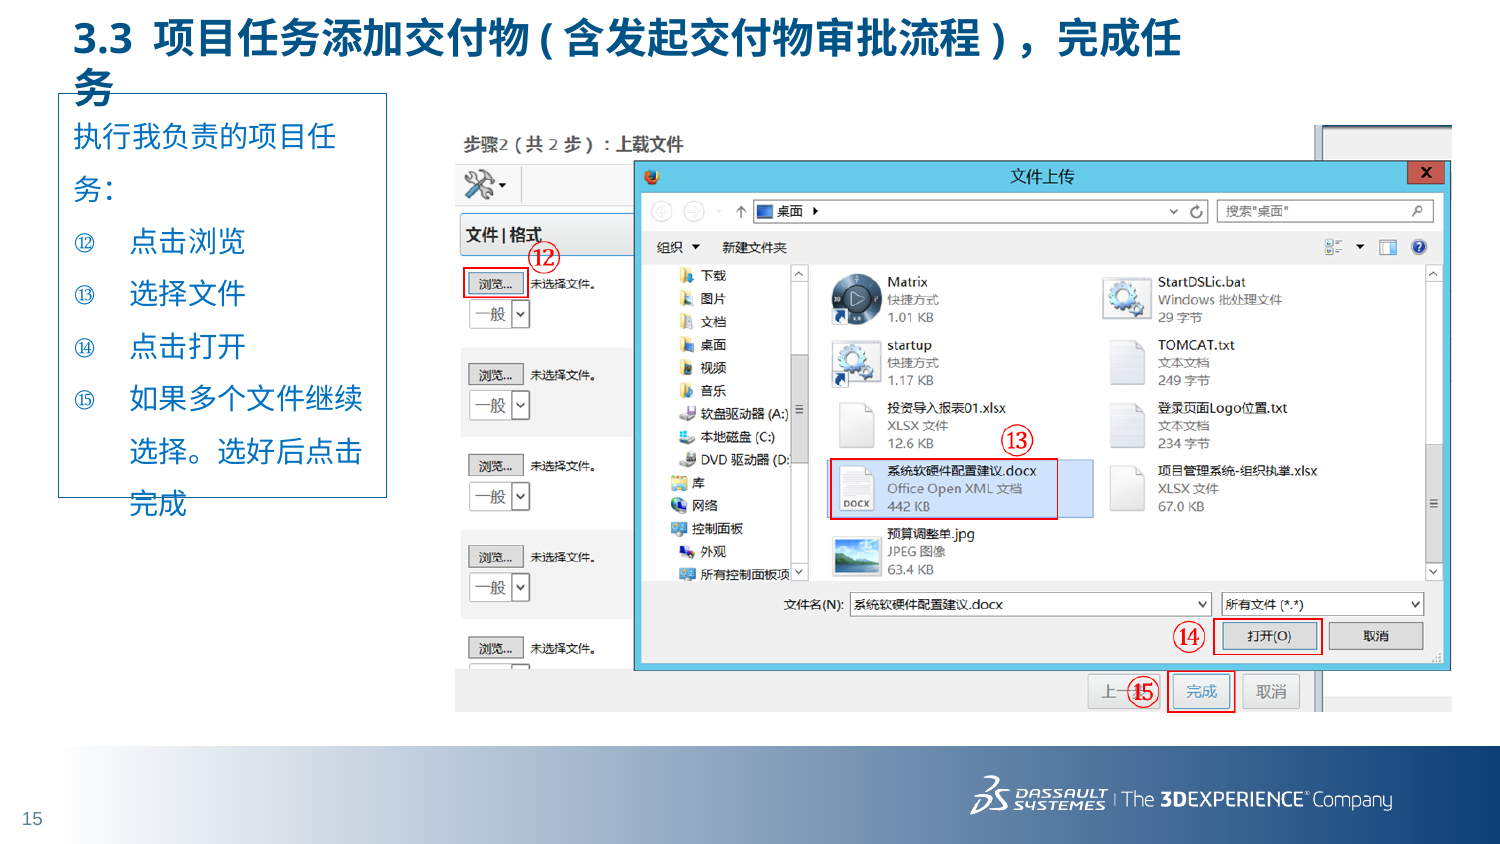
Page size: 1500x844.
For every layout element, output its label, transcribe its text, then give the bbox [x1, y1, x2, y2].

title 3.3 项目任务添加交付物(含发起交付物审批流程)，完成任务 [58, 23, 1220, 100]
picture [962, 775, 1400, 815]
picture [455, 125, 1452, 725]
text_box 执行我负责的项目任务： 点击浏览 选择文件 点击打开 如果多个文件继续选择。选好后点击完成 [58, 100, 387, 498]
